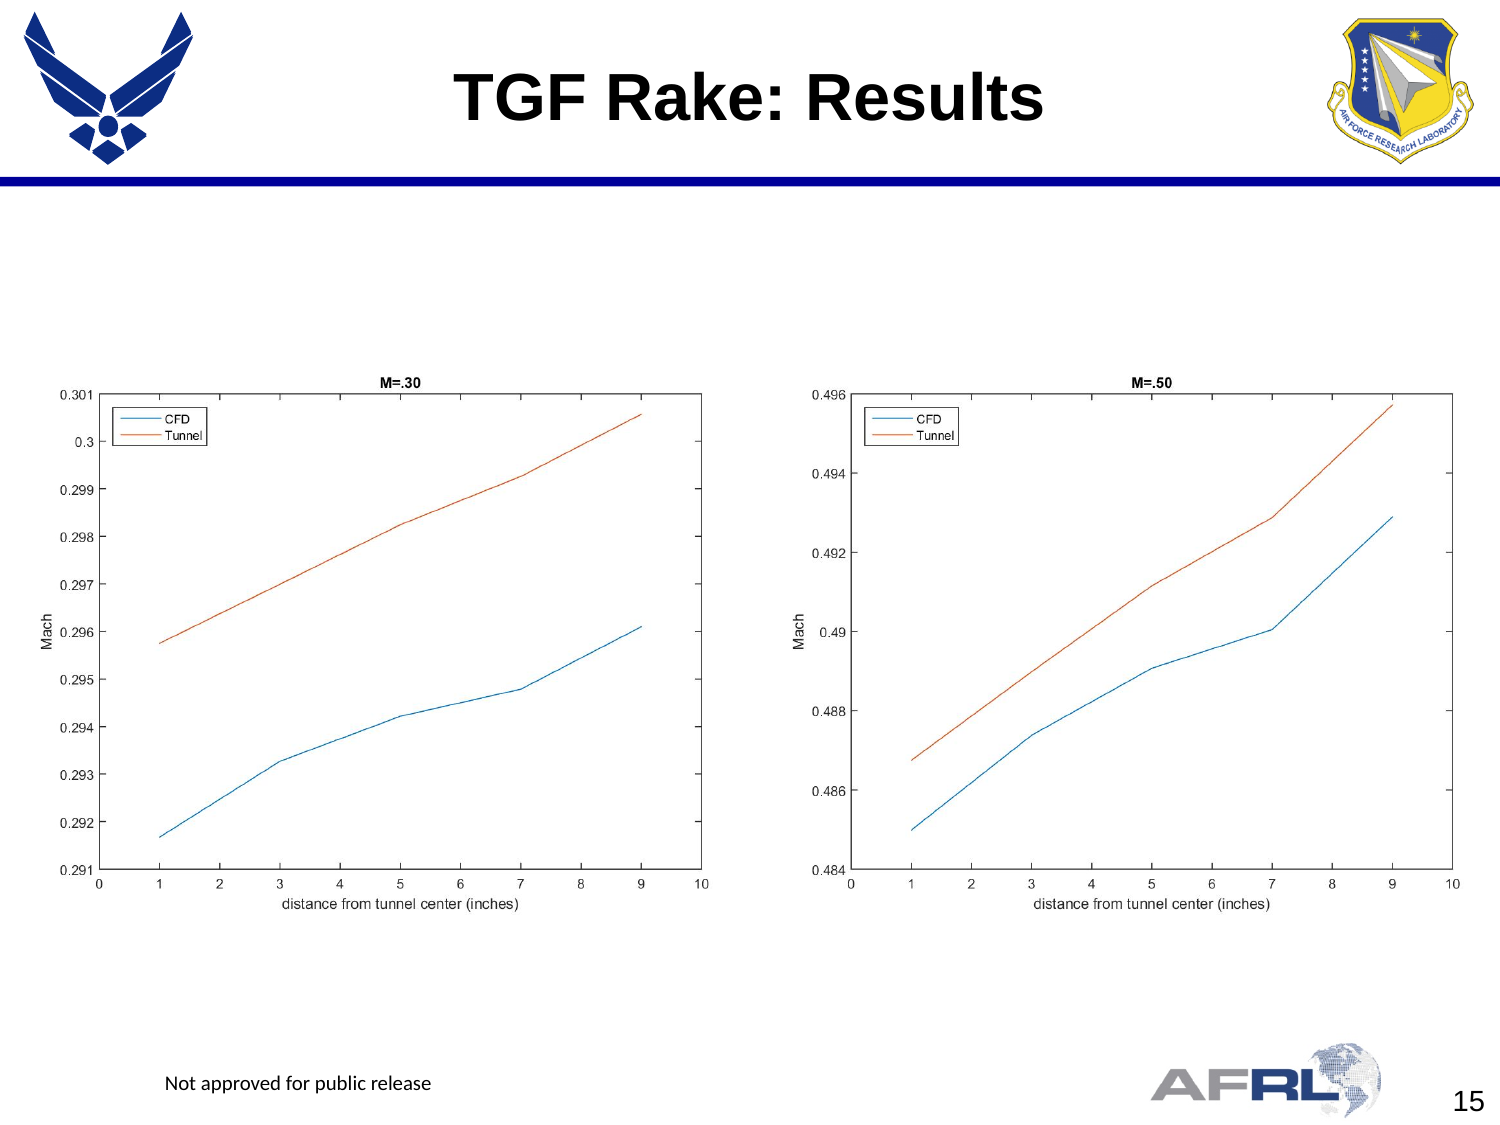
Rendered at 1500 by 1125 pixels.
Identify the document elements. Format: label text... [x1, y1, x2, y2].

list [776, 350, 1500, 933]
picture [1149, 1033, 1381, 1125]
picture [0, 350, 775, 933]
picture [1425, 16, 1475, 165]
title TGF Rake: Results [75, 0, 1425, 188]
